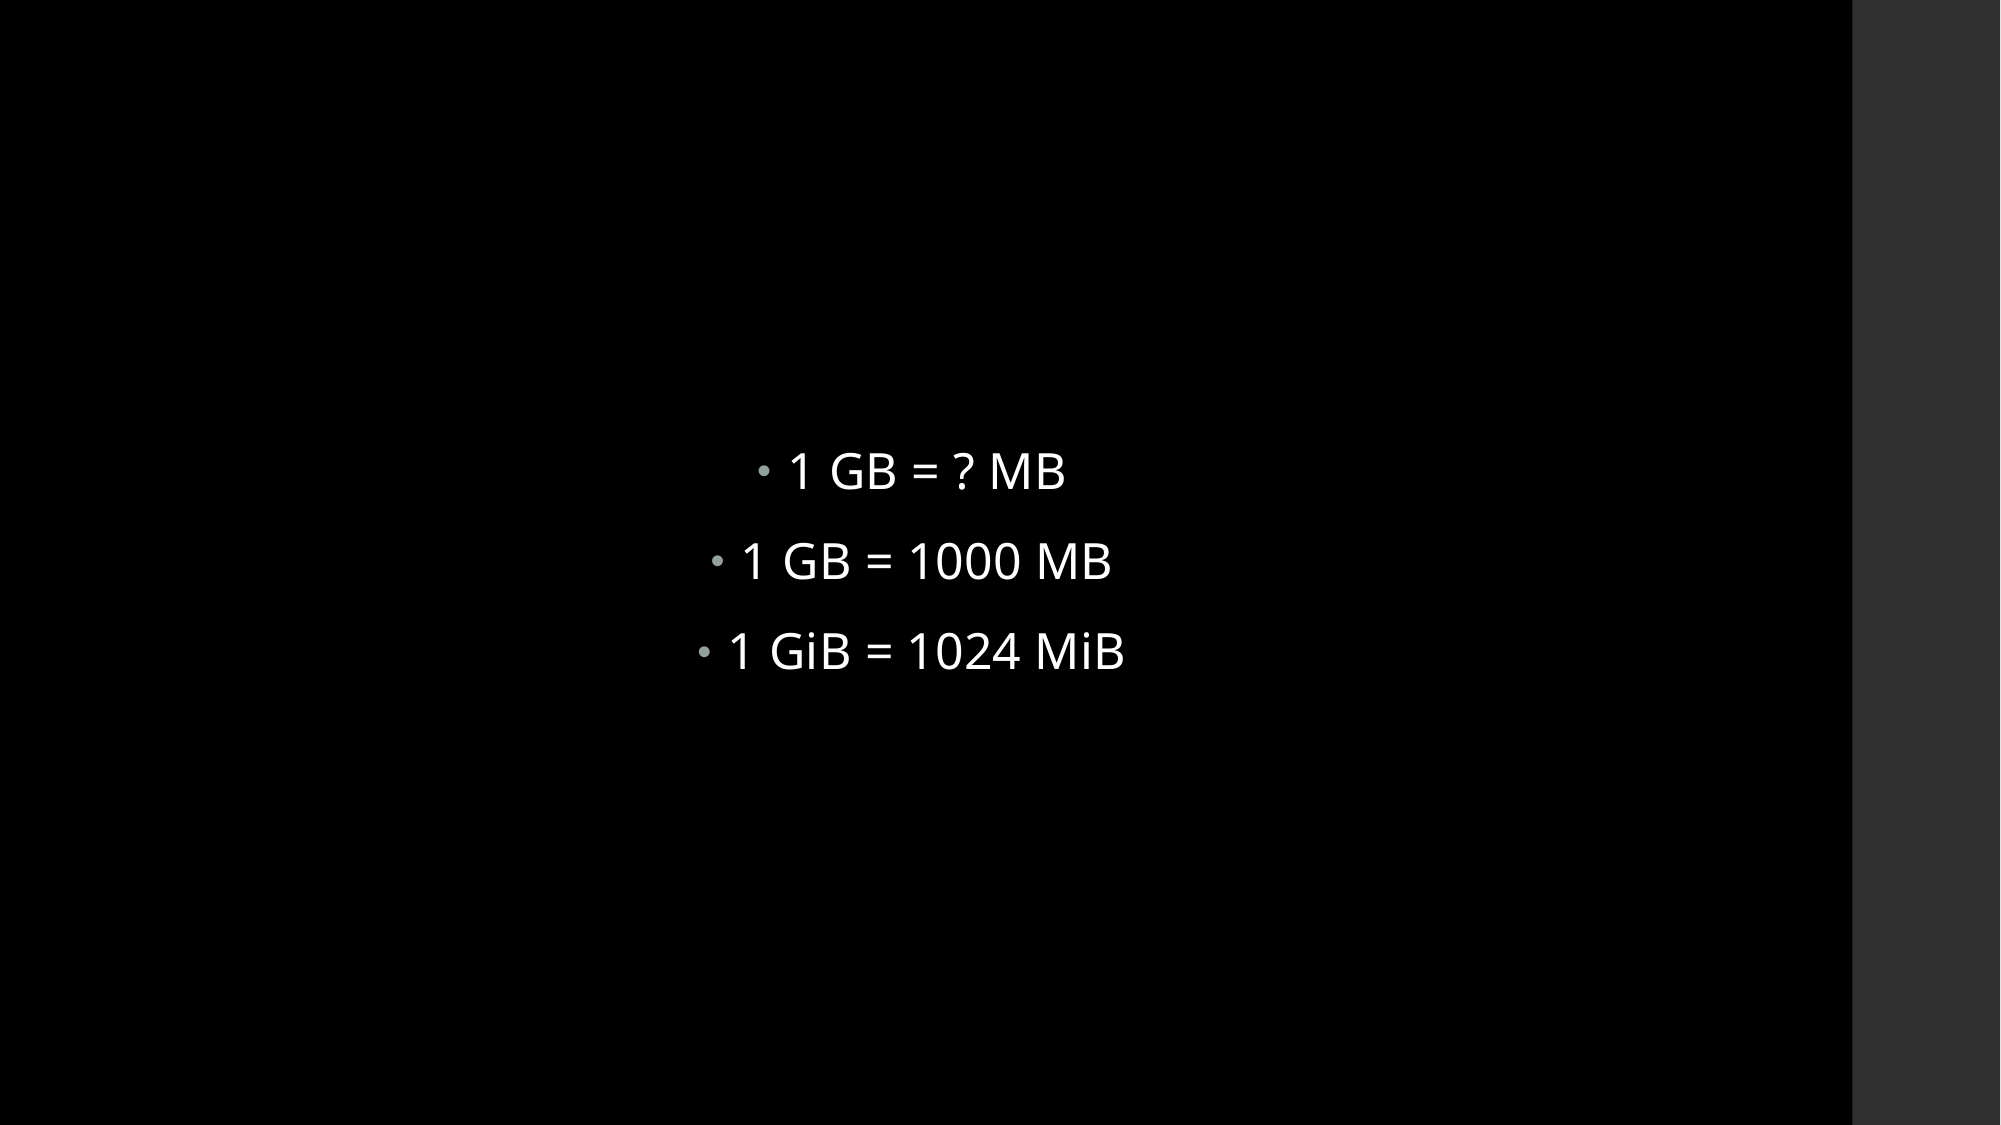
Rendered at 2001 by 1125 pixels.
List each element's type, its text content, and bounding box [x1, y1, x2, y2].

list 1 GB = ? MB 1 GB = 1000 MB 1 GiB = 1024 MiB [207, 205, 1617, 920]
